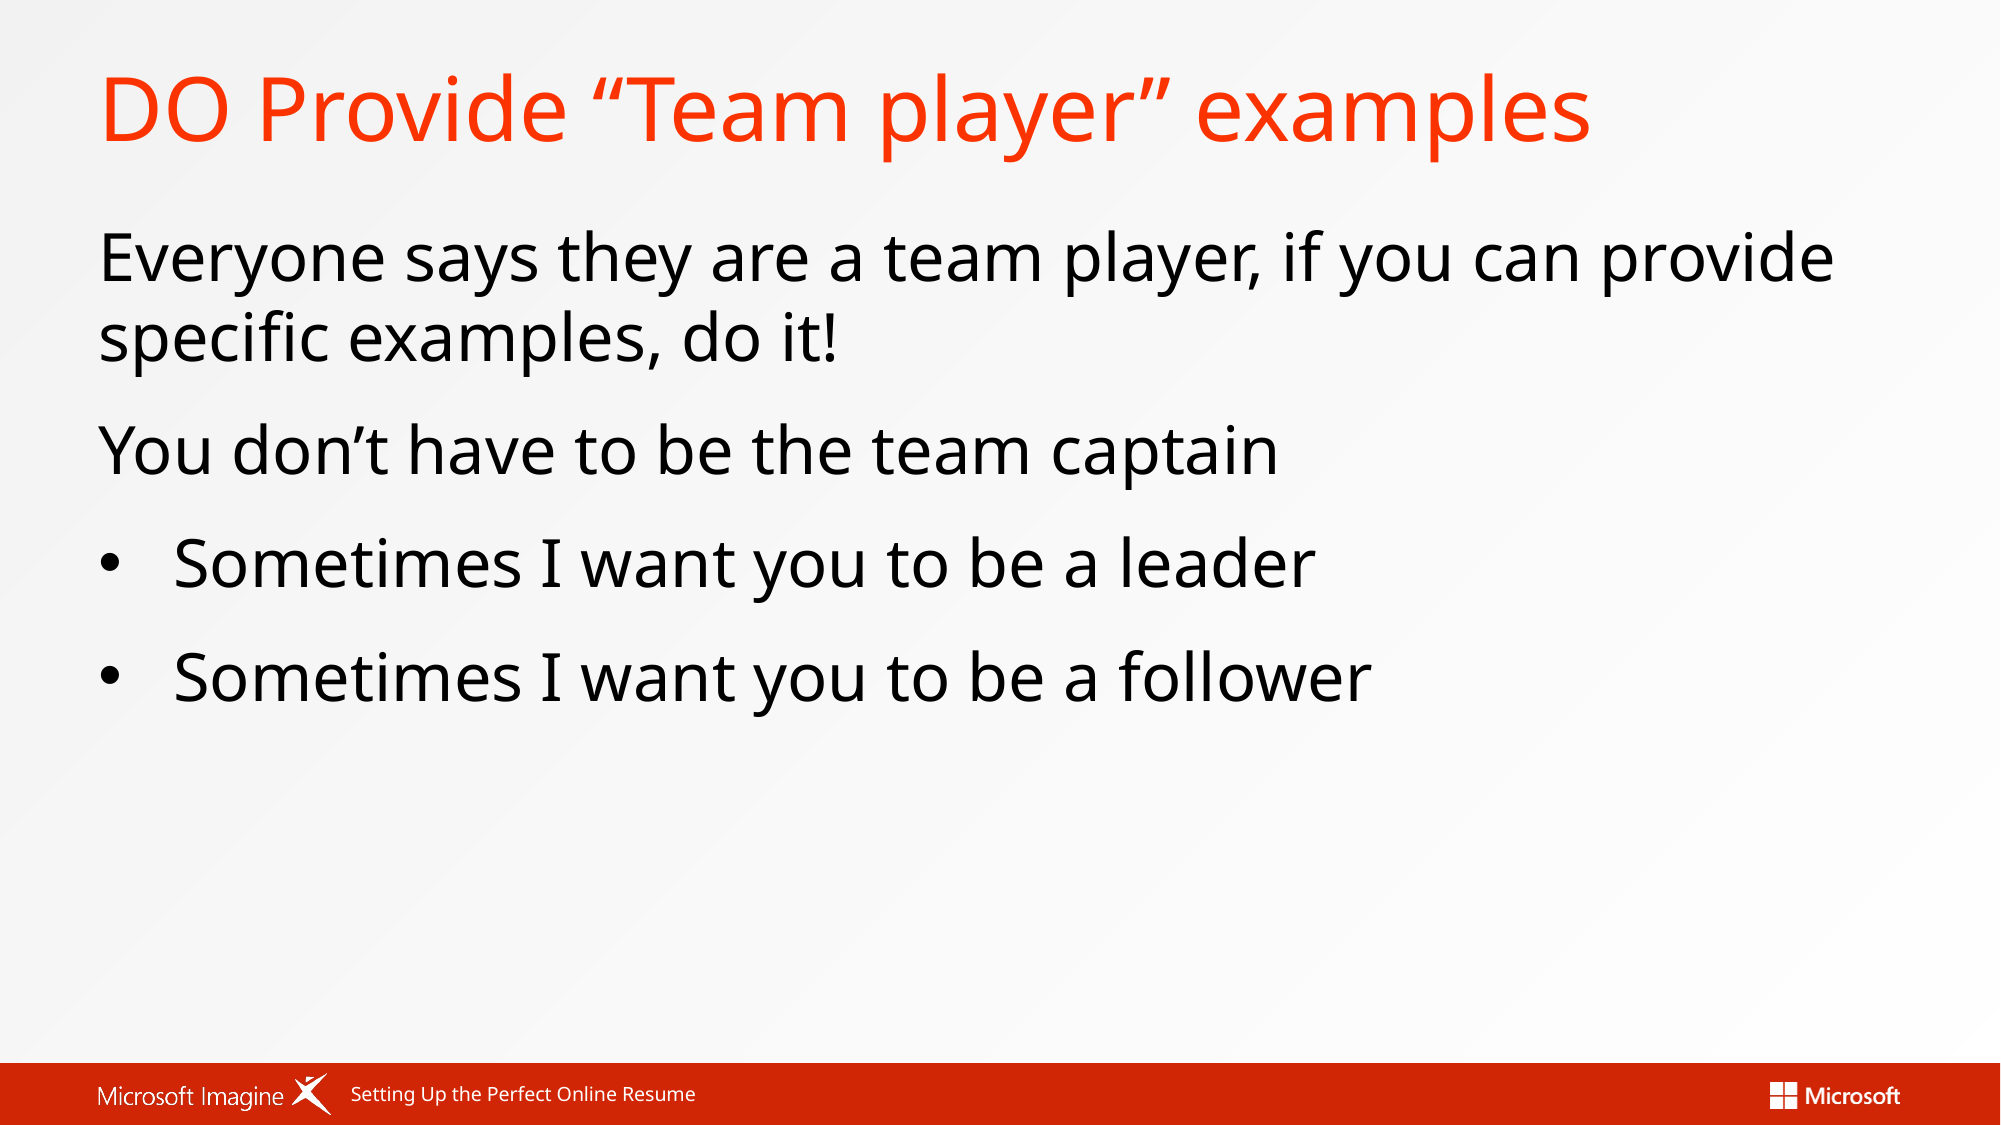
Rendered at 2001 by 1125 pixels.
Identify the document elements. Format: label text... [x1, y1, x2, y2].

picture [1770, 1082, 1900, 1109]
list Everyone says they are a team player, if you can provide specific examples, do it! You don’t have to be the team captain Sometimes I want you to be a leader Sometimes I want you to be a follower [83, 206, 1898, 1010]
title DO Provide “Team player” examples [83, 45, 1920, 192]
footer Setting Up the Perfect Online Resume [336, 1063, 1071, 1124]
